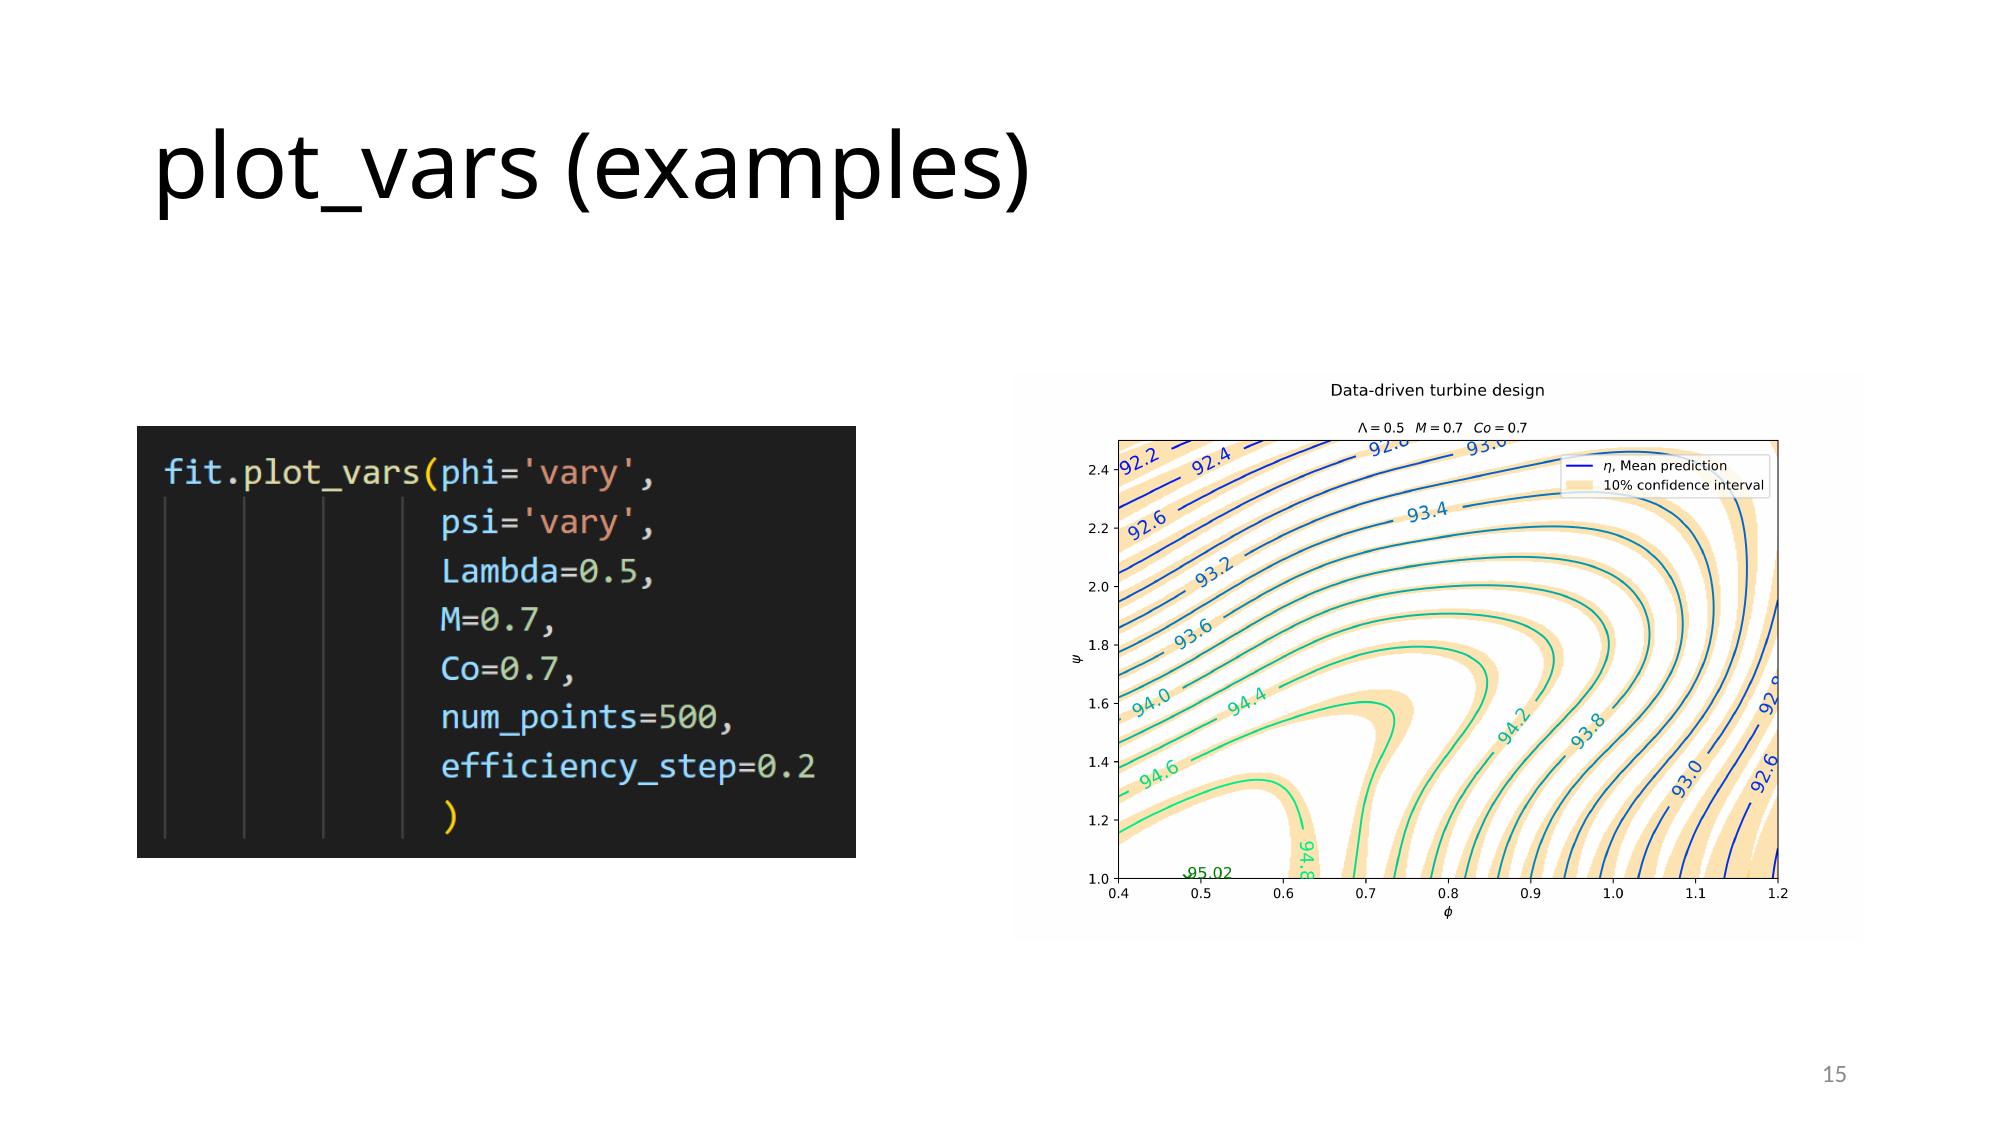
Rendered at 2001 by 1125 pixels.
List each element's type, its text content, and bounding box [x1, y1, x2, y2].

slide_number 15 [1412, 1042, 1863, 1103]
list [137, 426, 856, 858]
title plot_vars (examples) [137, 59, 1863, 278]
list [1012, 372, 1863, 941]
